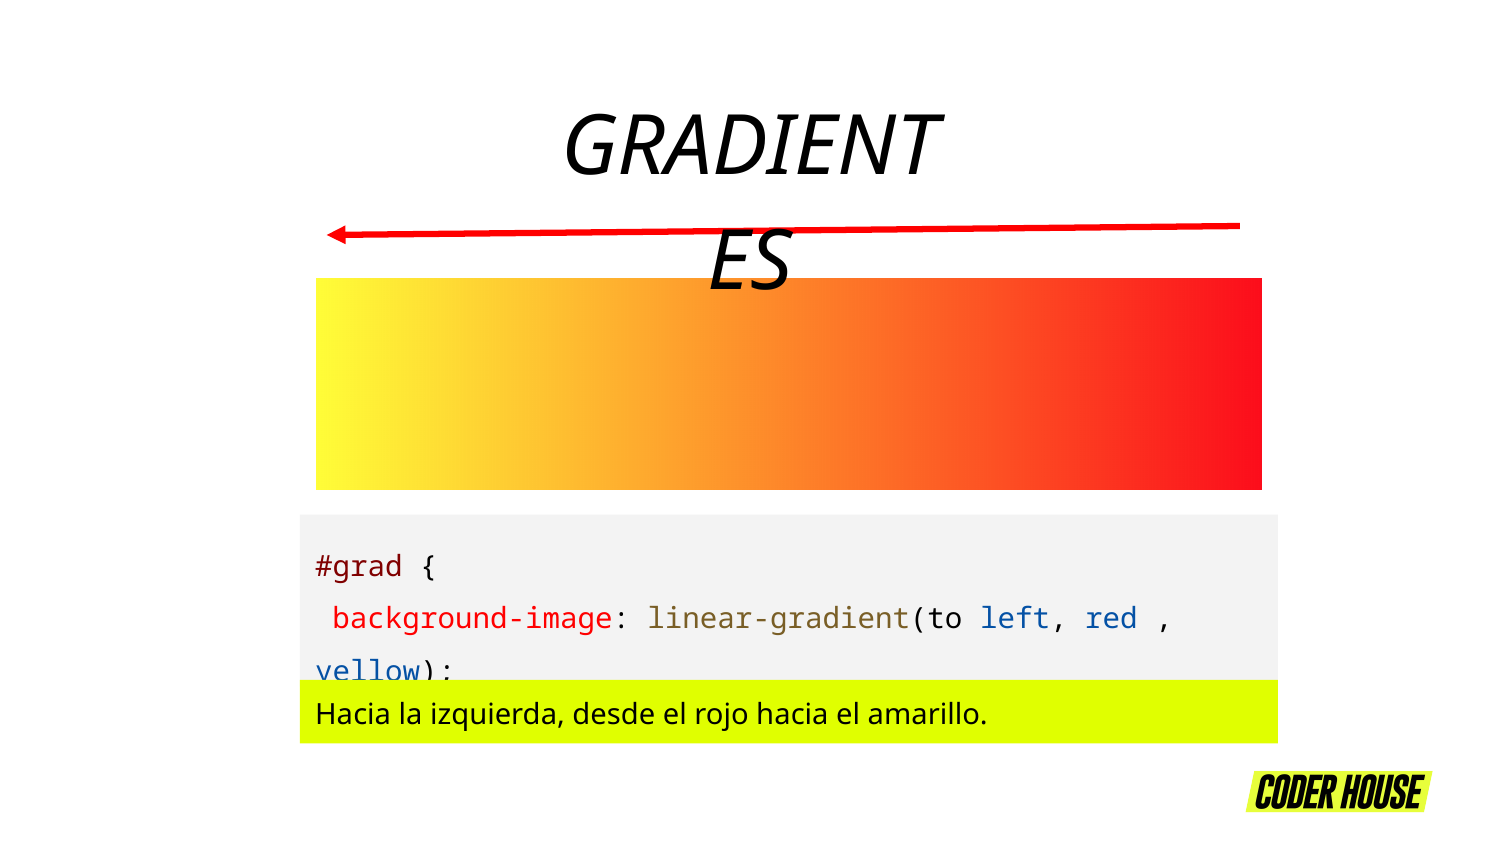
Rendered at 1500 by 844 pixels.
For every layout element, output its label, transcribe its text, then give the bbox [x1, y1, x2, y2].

picture [1241, 764, 1437, 819]
text_box #grad { background-image: linear-gradient(to left, red , yellow); } [299, 514, 1278, 679]
text_box GRADIENTES [530, 61, 970, 176]
text_box Hacia la izquierda, desde el rojo hacia el amarillo. [299, 679, 1278, 744]
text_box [326, 225, 1241, 236]
picture [316, 272, 1262, 497]
